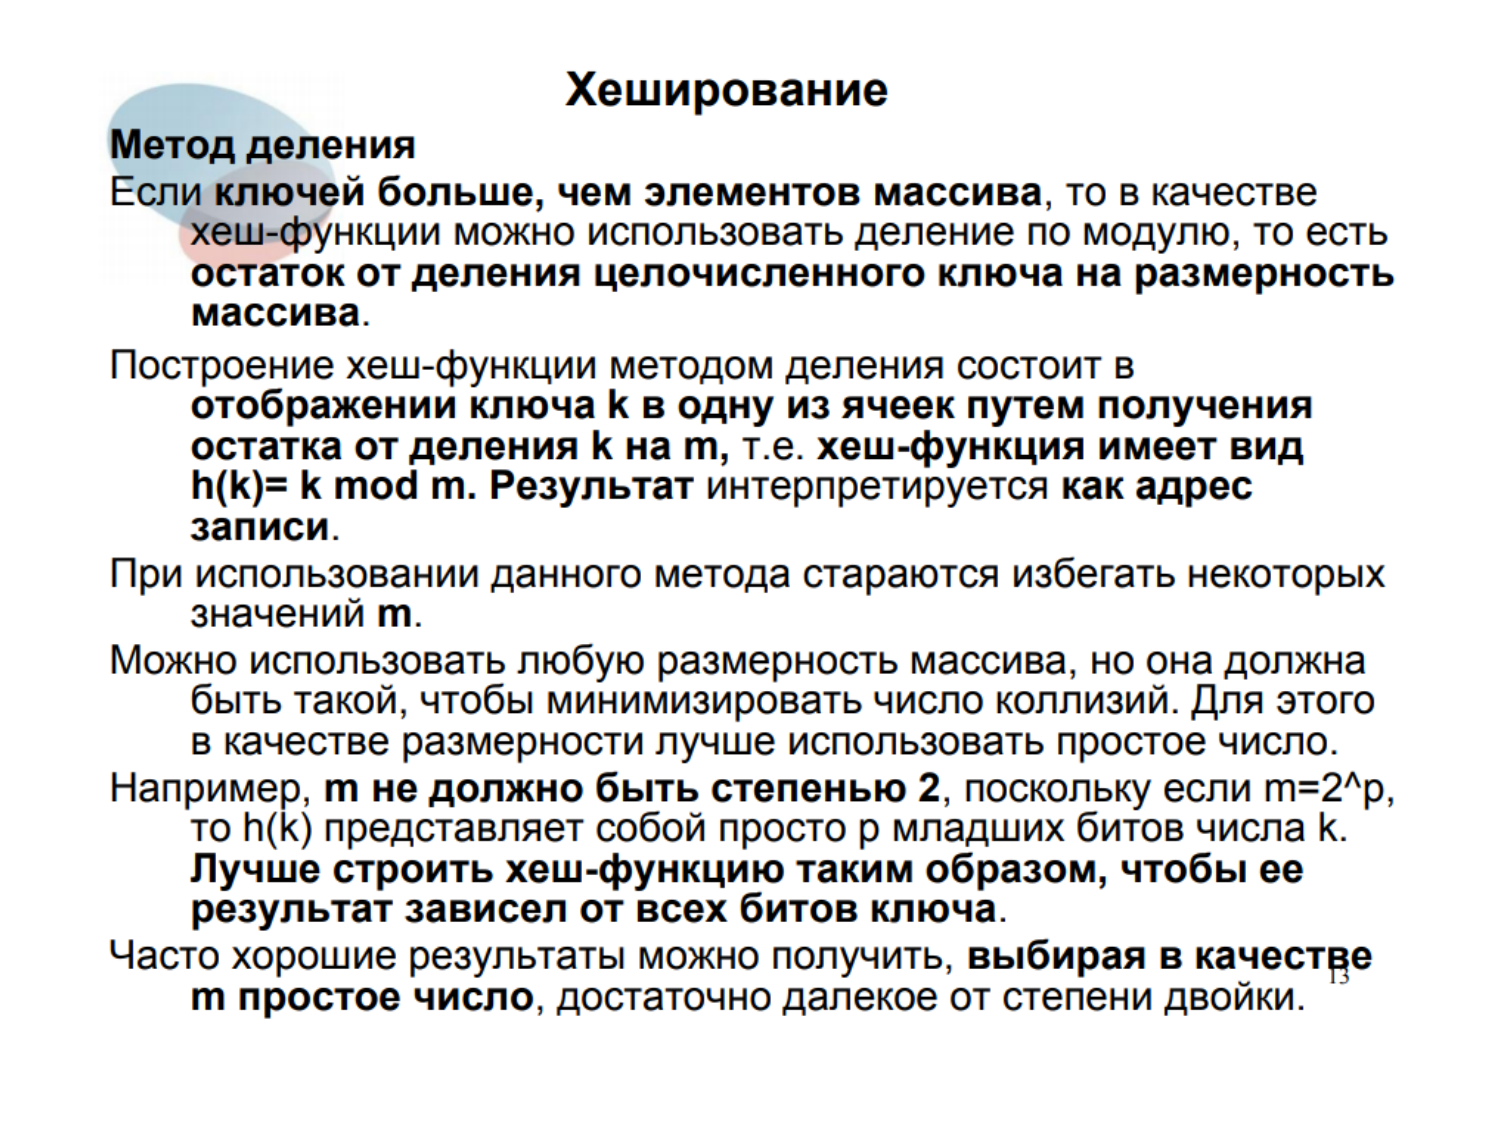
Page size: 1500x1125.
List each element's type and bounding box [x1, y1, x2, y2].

picture [94, 59, 1400, 1036]
